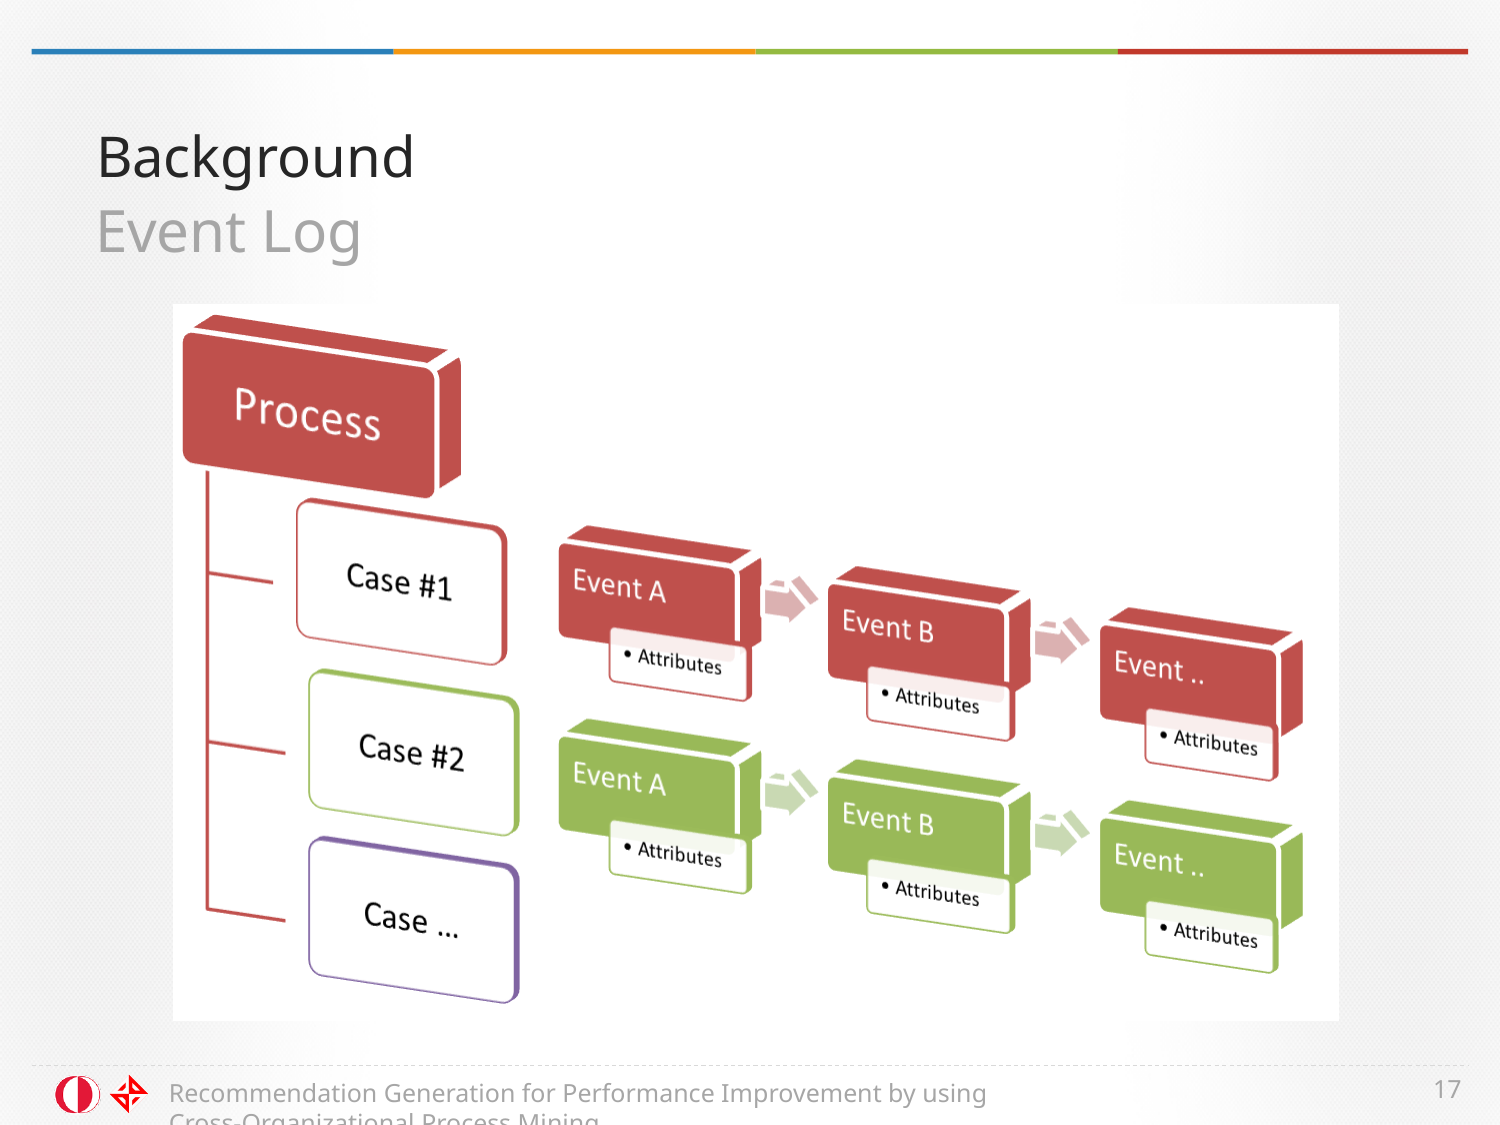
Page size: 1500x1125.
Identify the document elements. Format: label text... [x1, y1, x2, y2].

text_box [31, 1065, 1477, 1116]
picture [172, 1116, 244, 1125]
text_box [31, 48, 1469, 55]
picture [353, 1116, 410, 1125]
picture [412, 1116, 423, 1125]
picture [426, 1116, 433, 1123]
picture [524, 1116, 533, 1125]
picture [431, 1116, 519, 1125]
picture [245, 1116, 257, 1125]
text_box Event Log [80, 187, 1500, 272]
picture [257, 1116, 351, 1125]
text_box Background [81, 114, 1500, 187]
picture [0, 0, 1500, 1125]
